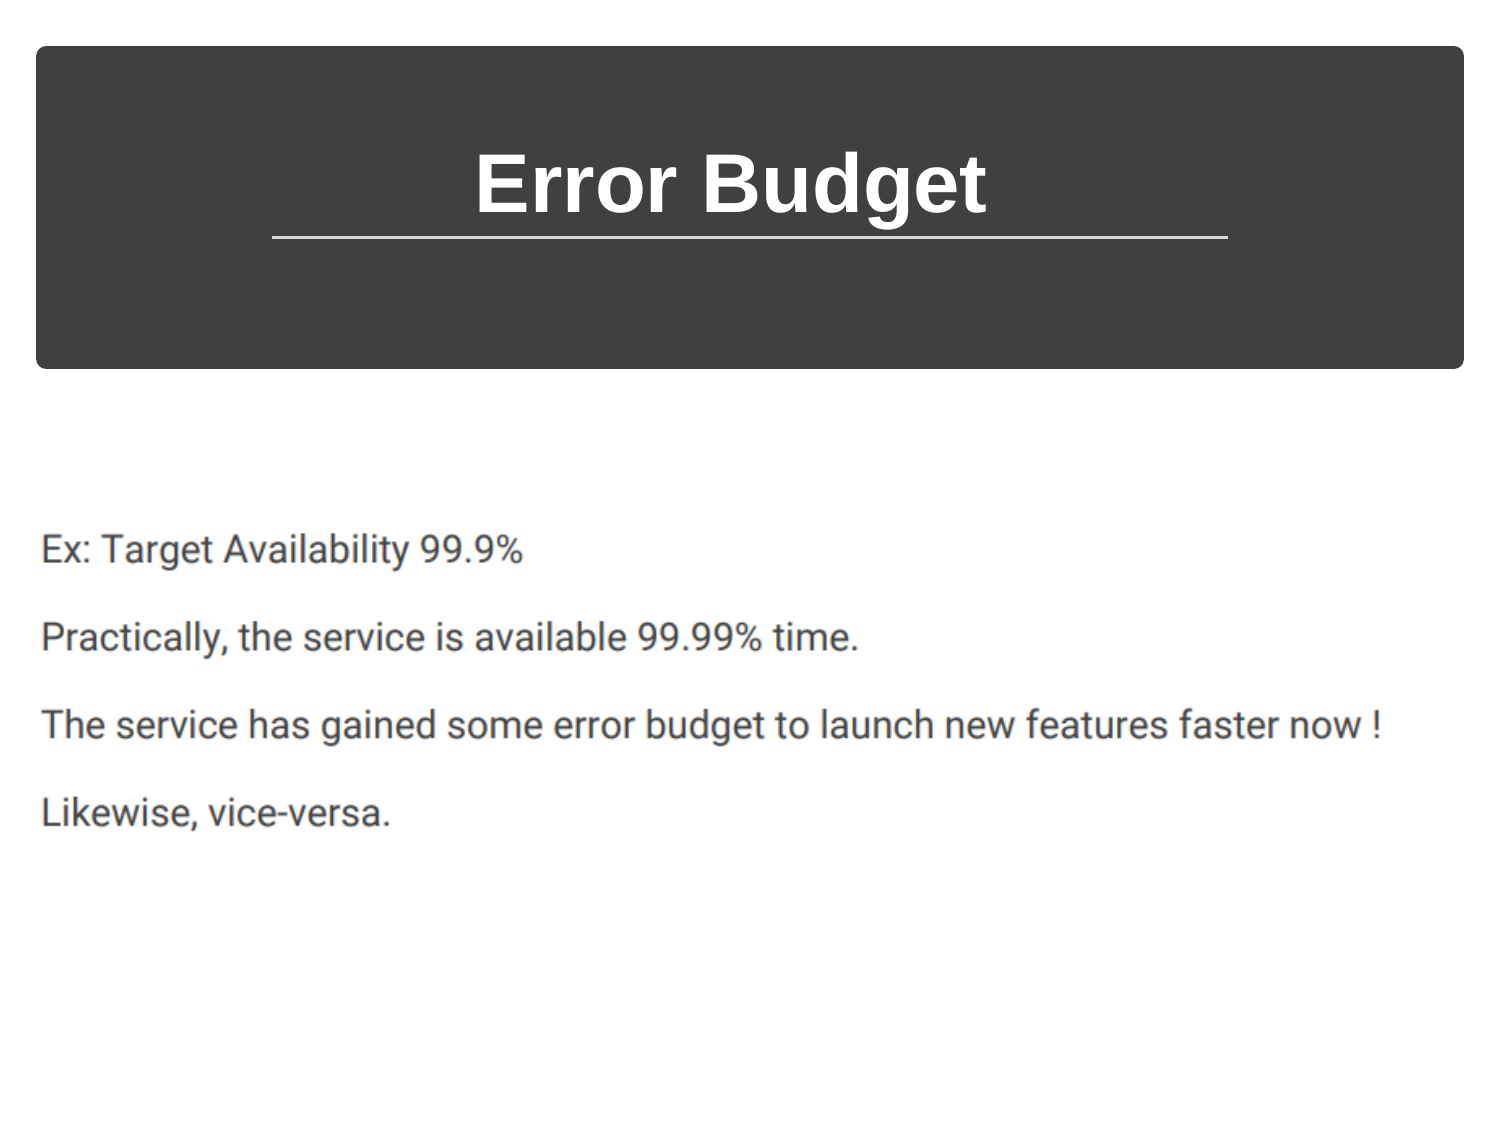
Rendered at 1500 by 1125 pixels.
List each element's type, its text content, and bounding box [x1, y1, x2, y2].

text_box [44, 54, 1456, 361]
title Error Budget [46, 141, 1417, 238]
picture [9, 479, 1491, 888]
